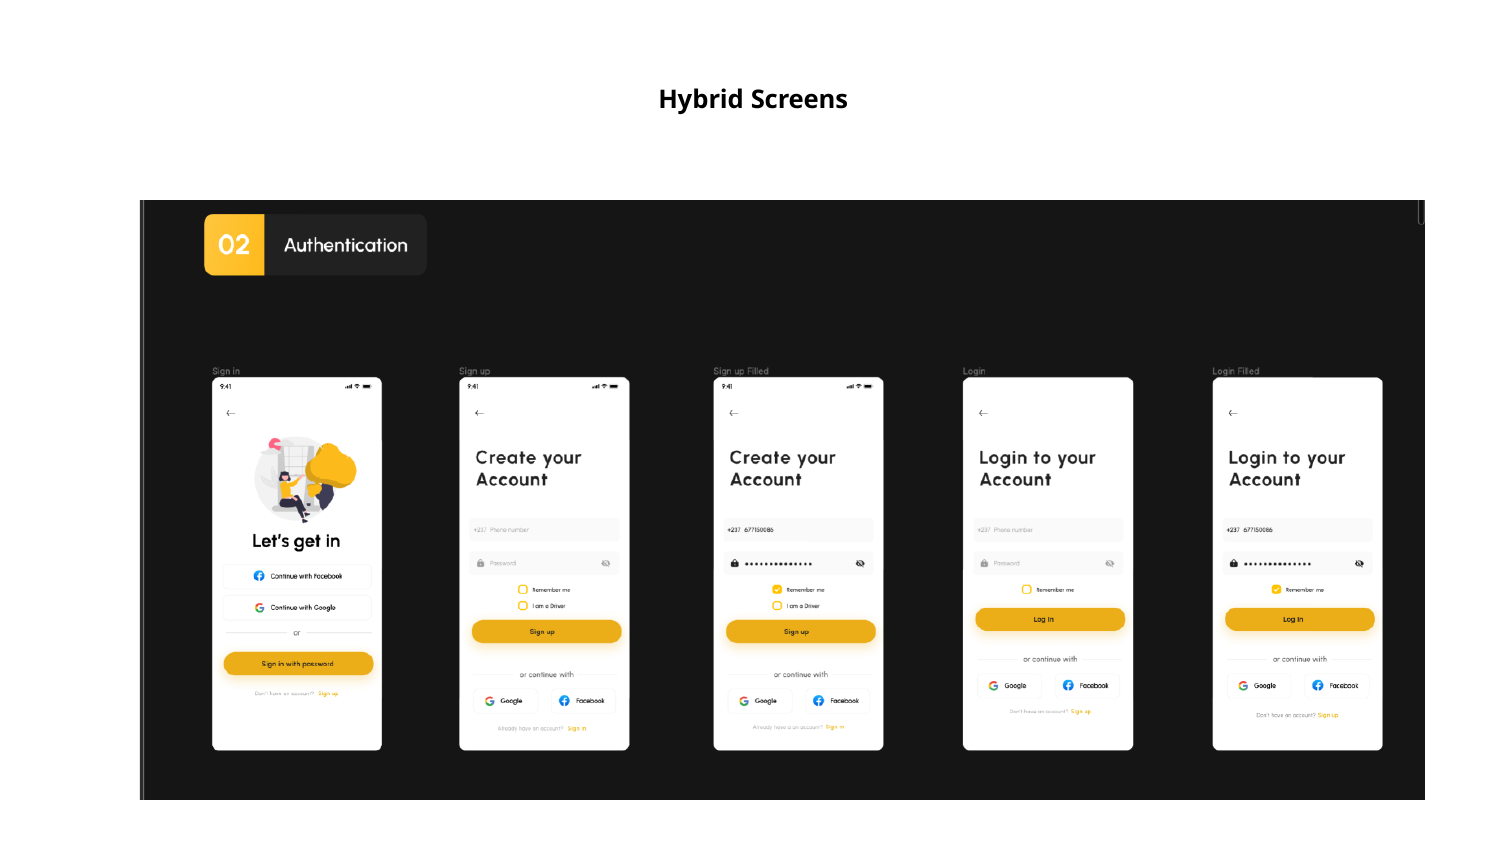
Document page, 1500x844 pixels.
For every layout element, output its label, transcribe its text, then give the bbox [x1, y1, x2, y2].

title Hybrid Screens [75, 67, 1425, 129]
picture [139, 200, 1426, 800]
